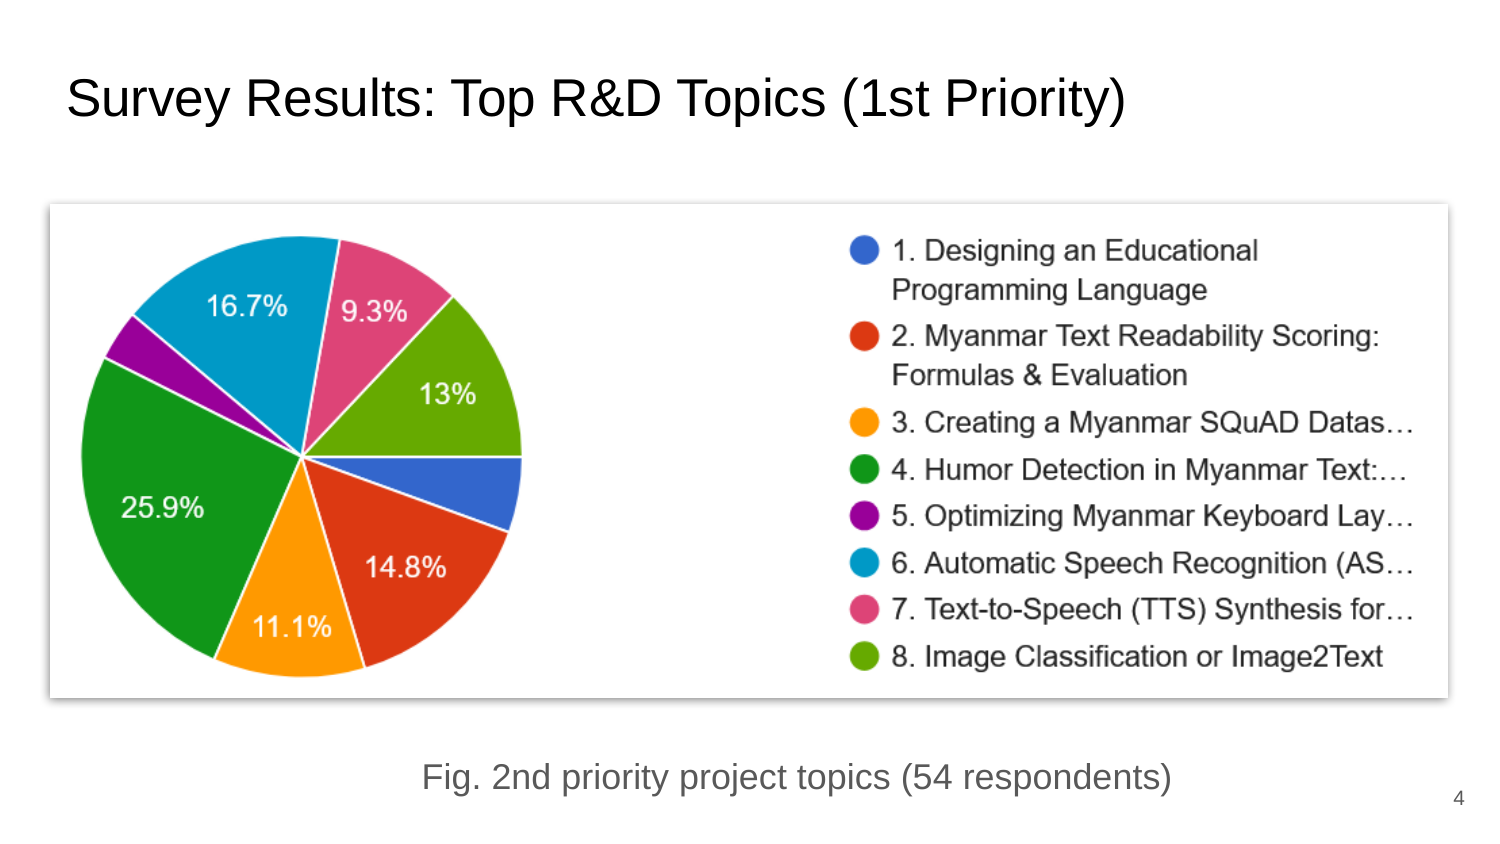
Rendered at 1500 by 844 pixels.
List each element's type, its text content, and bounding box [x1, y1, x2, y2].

slide_number ‹#› [1389, 764, 1480, 830]
list Fig. 2nd priority project topics (54 respondents) [276, 732, 1255, 812]
title Survey Results: Top R&D Topics (1st Priority) [51, 48, 1449, 142]
picture [49, 204, 1448, 699]
